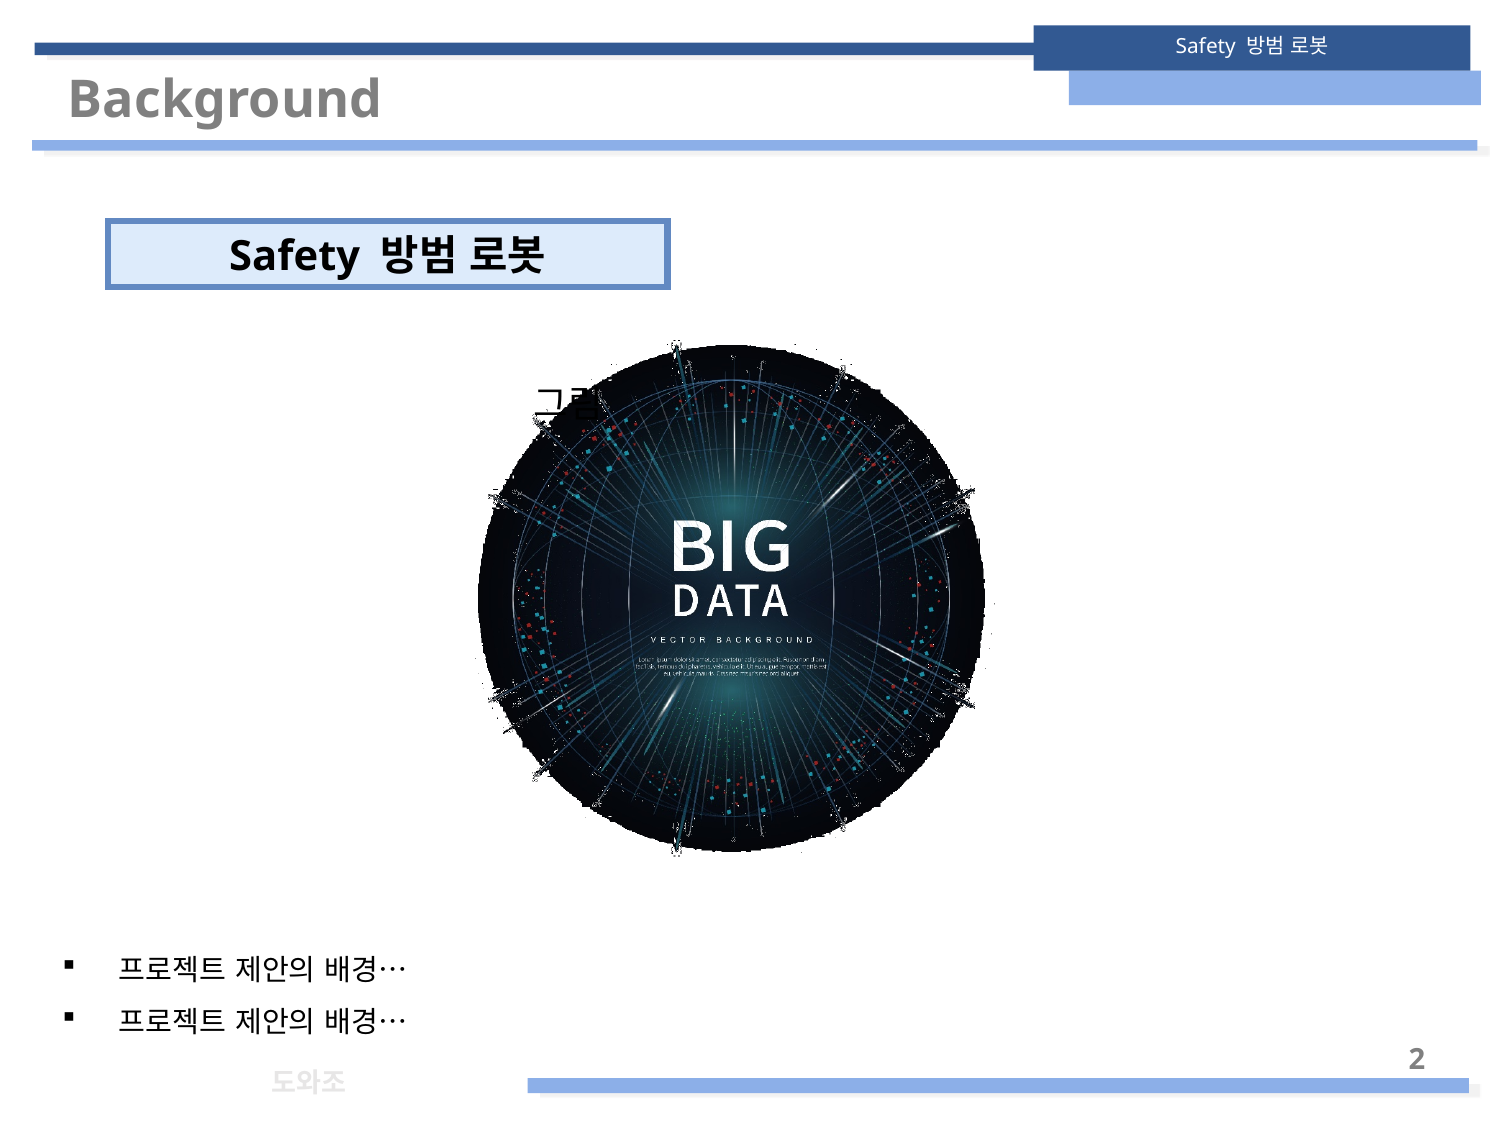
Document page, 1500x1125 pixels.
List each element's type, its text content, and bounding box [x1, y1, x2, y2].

text_box <숫자> [1368, 1032, 1466, 1103]
text_box Background [53, 58, 1408, 141]
picture [413, 280, 1049, 916]
text_box Safety 방범 로봇 [108, 220, 668, 288]
text_box 프로젝트 제안의 배경… 프로젝트 제안의 배경… [47, 925, 1494, 1046]
